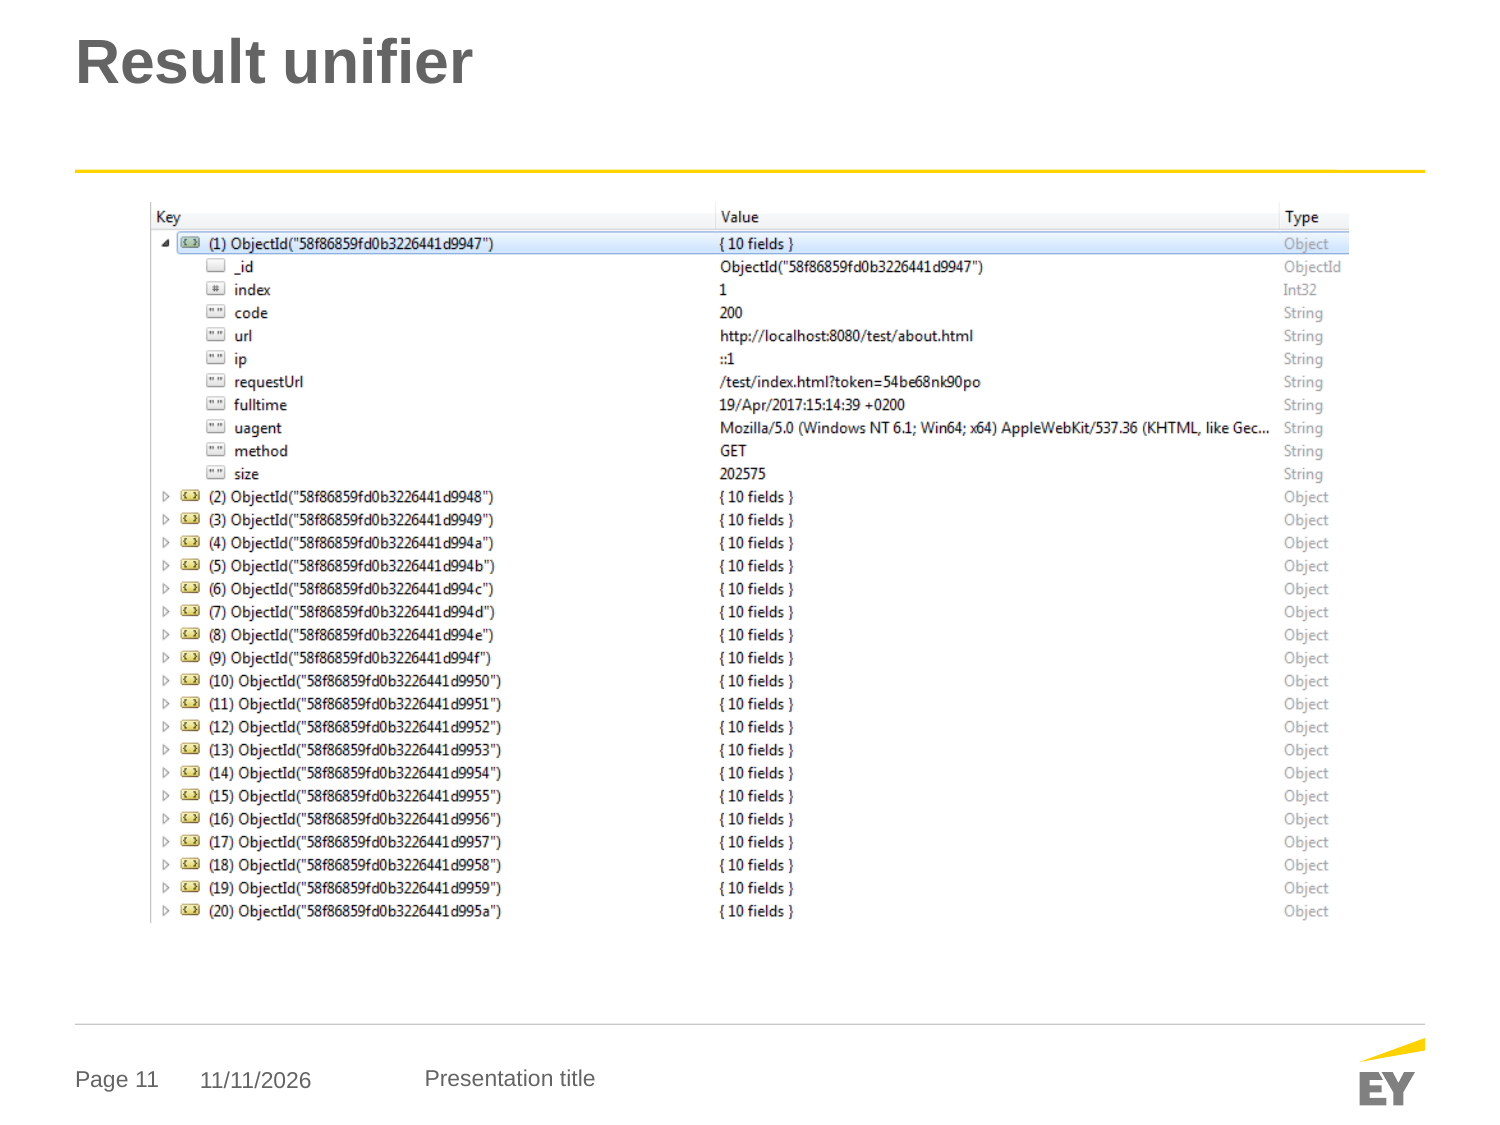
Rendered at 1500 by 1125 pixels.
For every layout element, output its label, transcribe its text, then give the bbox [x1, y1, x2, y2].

picture [150, 201, 1350, 923]
title Result unifier [75, 33, 1425, 175]
